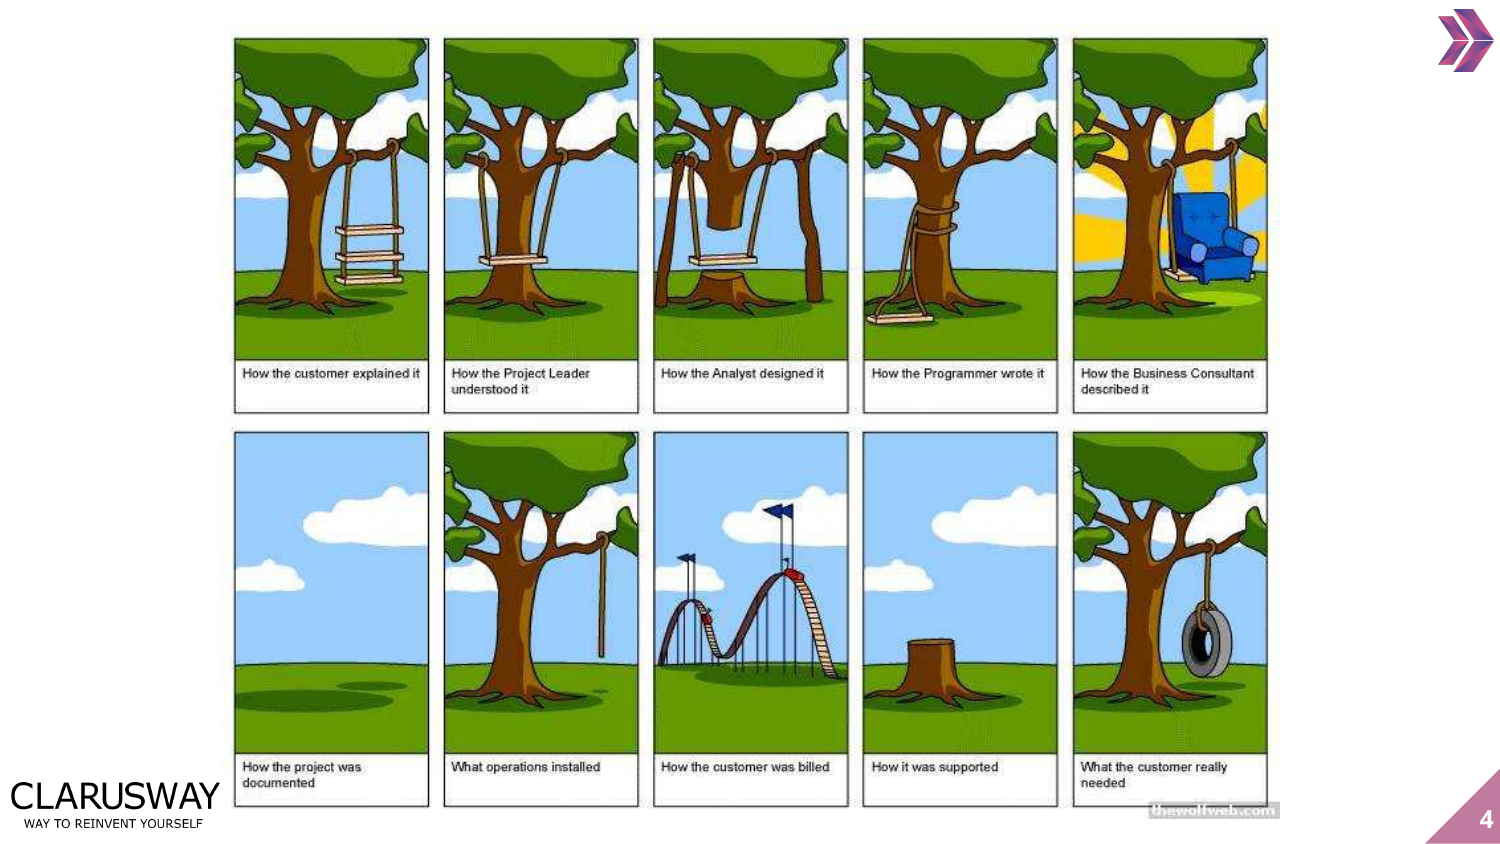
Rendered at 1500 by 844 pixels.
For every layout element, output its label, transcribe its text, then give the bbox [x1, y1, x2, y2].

picture [11, 24, 1280, 828]
picture [1438, 9, 1494, 72]
slide_number 4 [1469, 804, 1494, 838]
